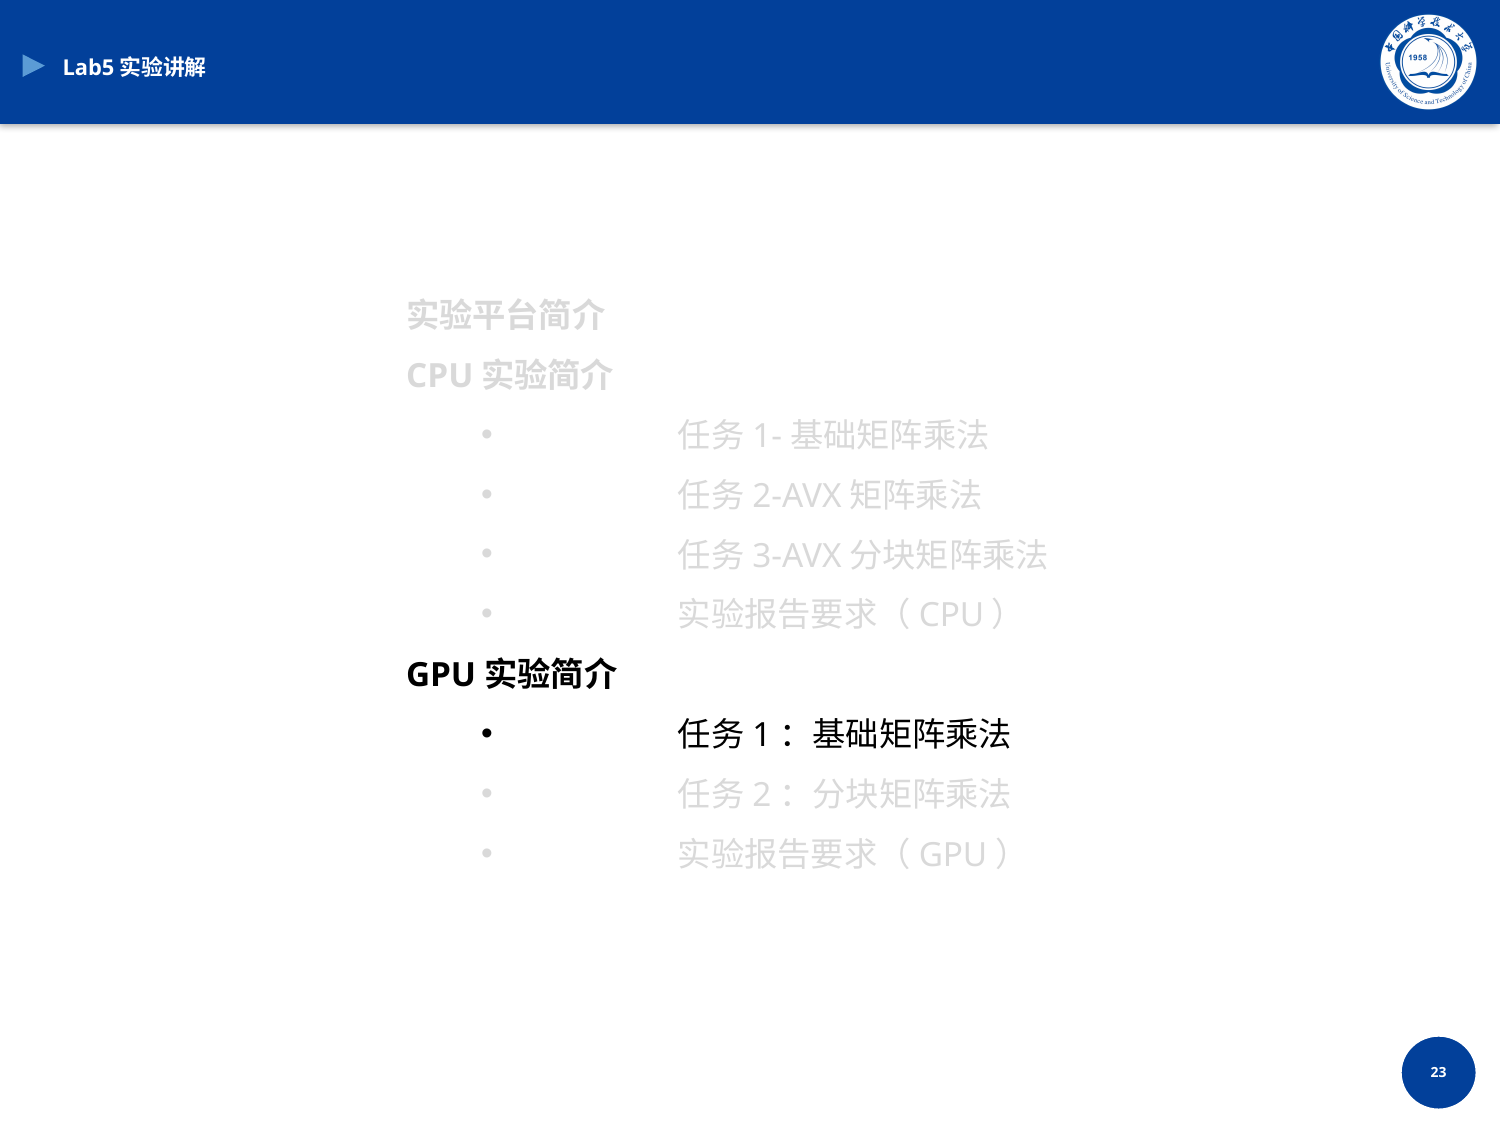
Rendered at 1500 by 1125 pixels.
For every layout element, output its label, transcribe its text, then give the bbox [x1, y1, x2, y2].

picture [1379, 13, 1478, 111]
text_box 实验平台简介 CPU实验简介 任务1-基础矩阵乘法 任务2-AVX矩阵乘法 任务3-AVX分块矩阵乘法 实验报告要求（CPU） GPU实验简介 任务1：基础矩阵乘法 任务2：分块矩阵乘法 实验报告要求（GPU） [391, 266, 1064, 881]
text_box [22, 45, 1056, 88]
